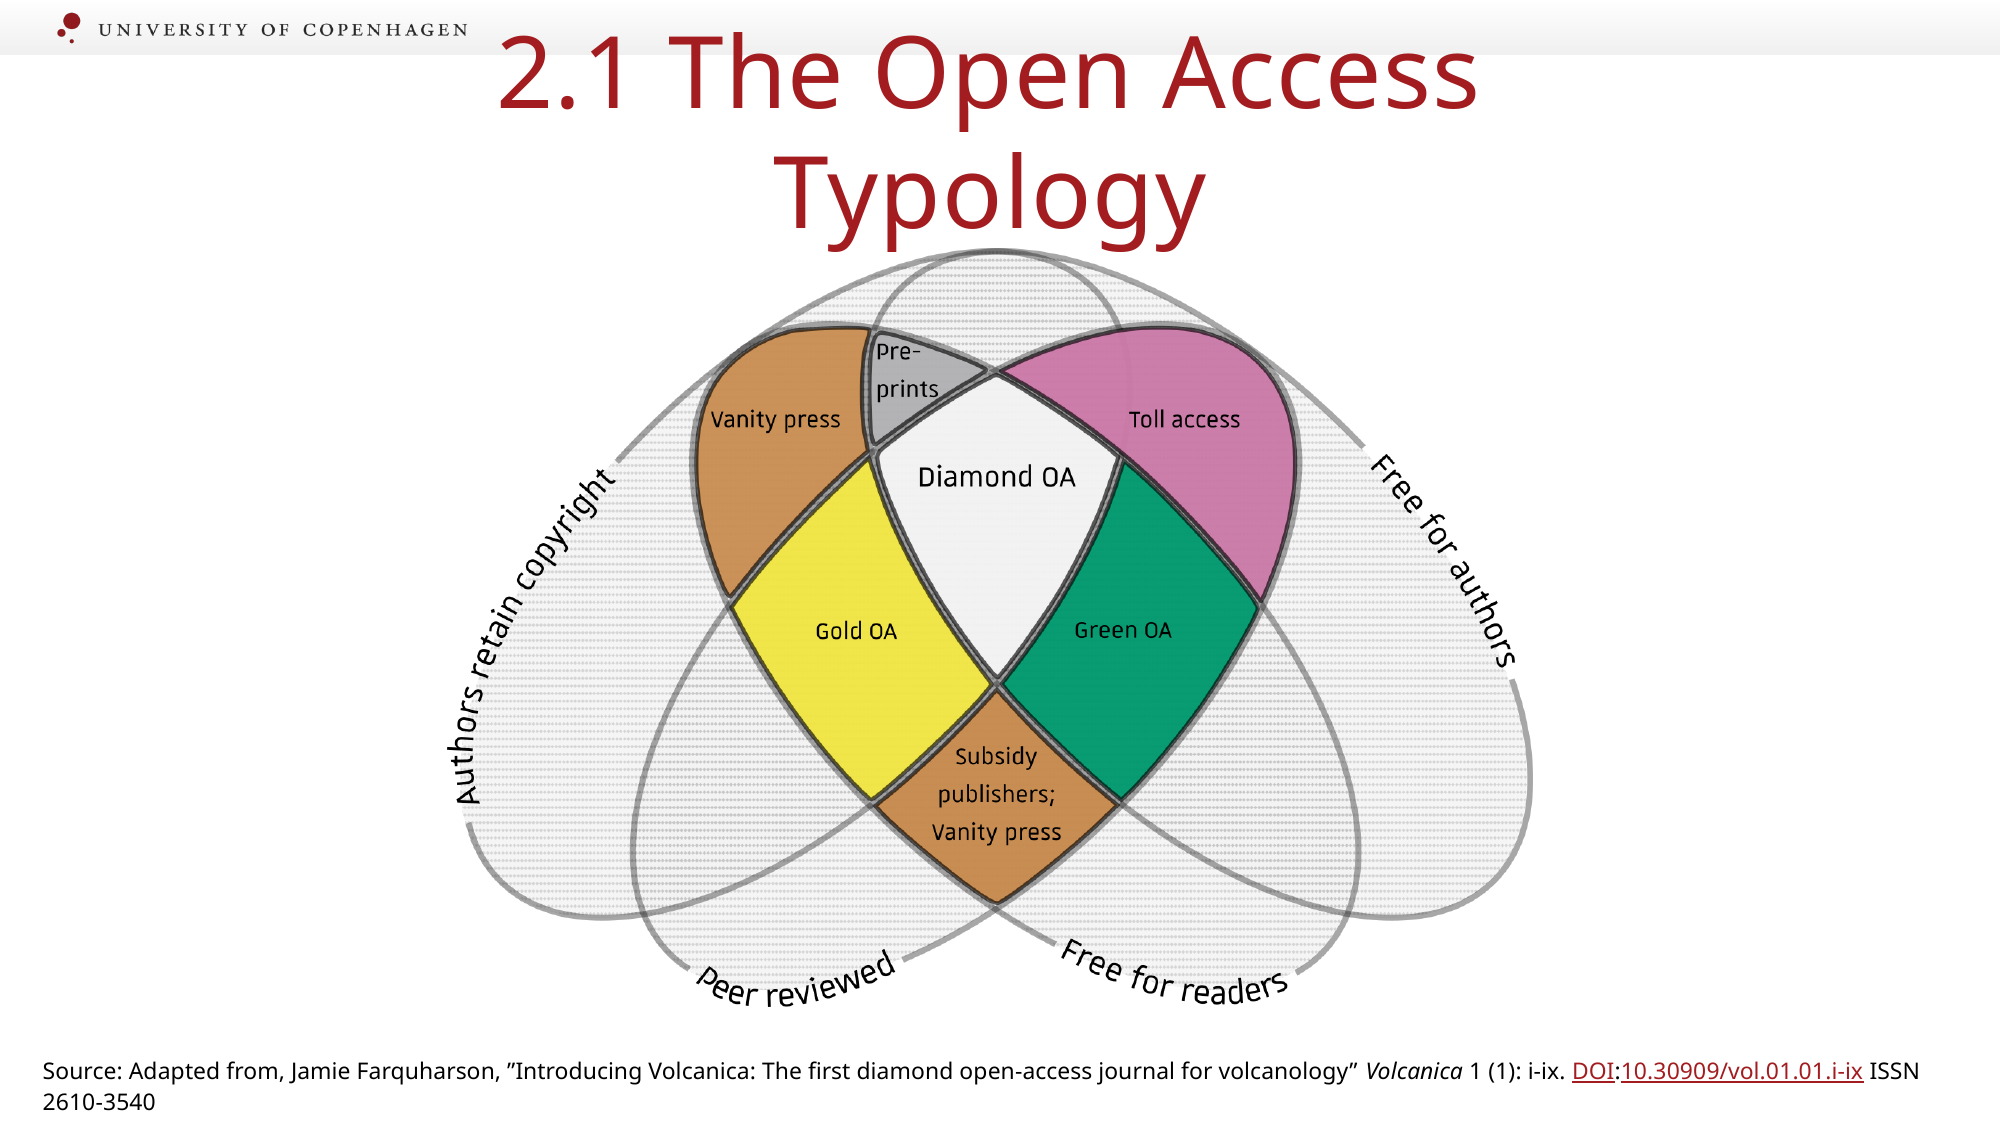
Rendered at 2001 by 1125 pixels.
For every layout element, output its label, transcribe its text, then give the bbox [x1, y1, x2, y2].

picture [92, 15, 475, 42]
text_box Source: Adapted from, Jamie Farquharson, ”Introducing Volcanica: The first diamond open-access journal for volcanology” Volcanica 1 (1): i-ix. DOI:10.30909/vol.01.01.i-ix ISSN 2610-3540 [27, 1049, 1953, 1123]
picture [447, 248, 1533, 1007]
title 2.1 The Open Access Typology [287, 99, 1693, 249]
